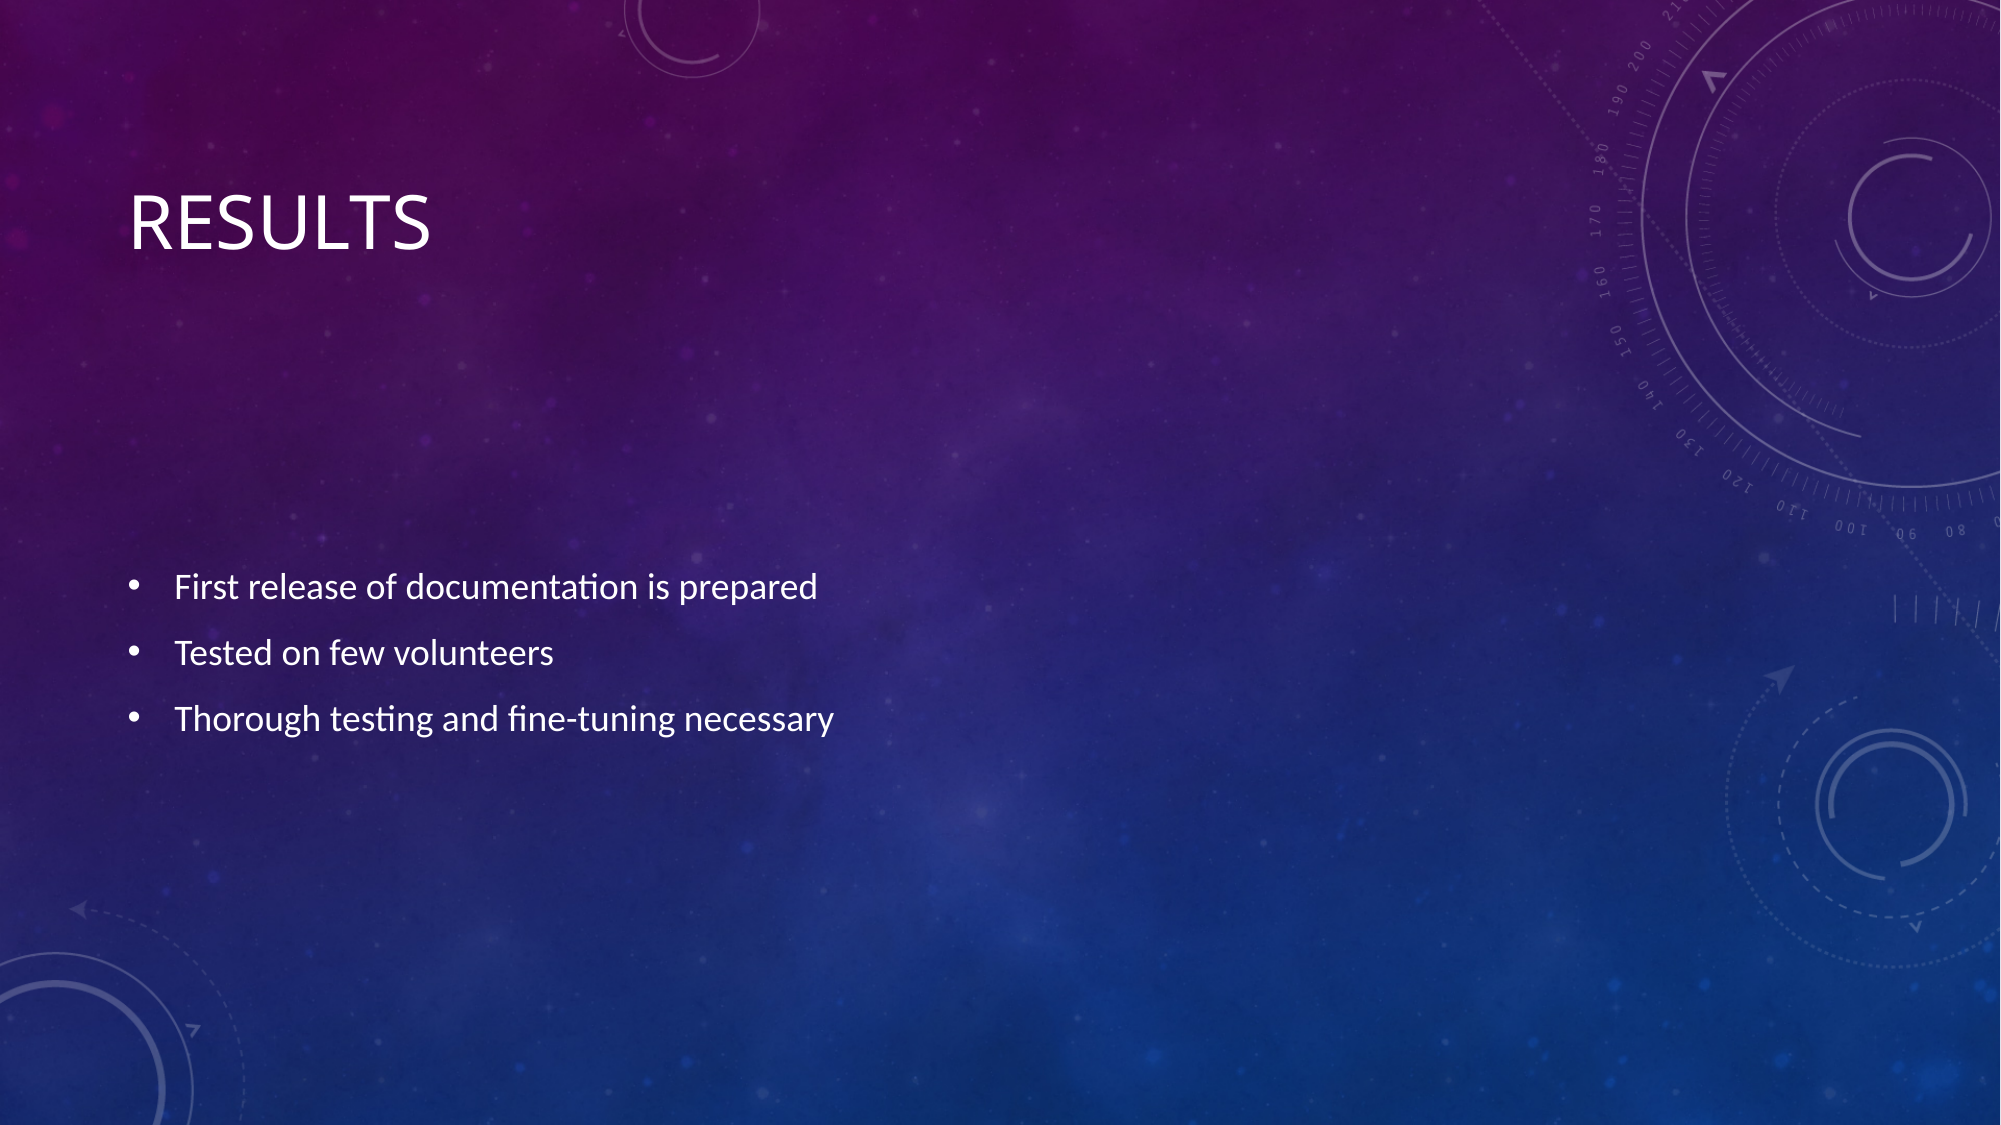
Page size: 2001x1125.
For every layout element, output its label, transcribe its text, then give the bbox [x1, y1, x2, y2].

list First release of documentation is prepared Tested on few volunteers Thorough testing and fine-tuning necessary [112, 351, 1775, 950]
title results [112, 99, 1775, 339]
picture [0, 0, 2001, 1125]
